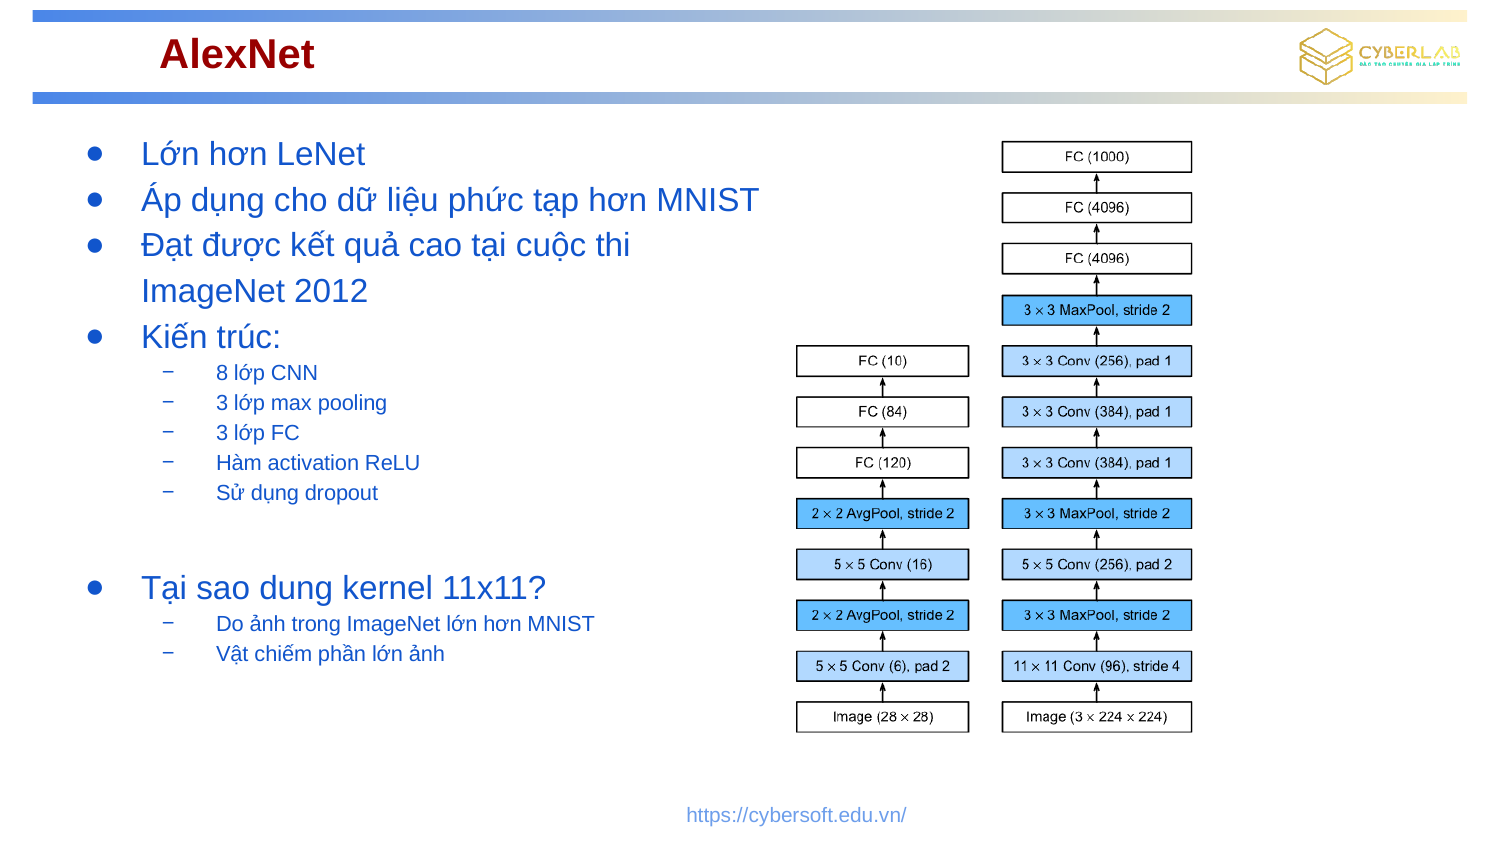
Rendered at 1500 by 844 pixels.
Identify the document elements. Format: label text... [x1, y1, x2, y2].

list Lớn hơn LeNet Áp dụng cho dữ liệu phức tạp hơn MNIST Đạt được kết quả cao tại cuộc thi ImageNet 2012 Kiến trúc: 8 lớp CNN 3 lớp max pooling 3 lớp FC Hàm activation ReLU Sử dụng dropout Tại sao dung kernel 11x11? Do ảnh trong ImageNet lớn hơn MNIST Vật chiếm phần lớn ảnh [51, 111, 777, 762]
title AlexNet [144, 12, 1449, 93]
picture [796, 139, 1194, 733]
picture [1449, 28, 1468, 85]
